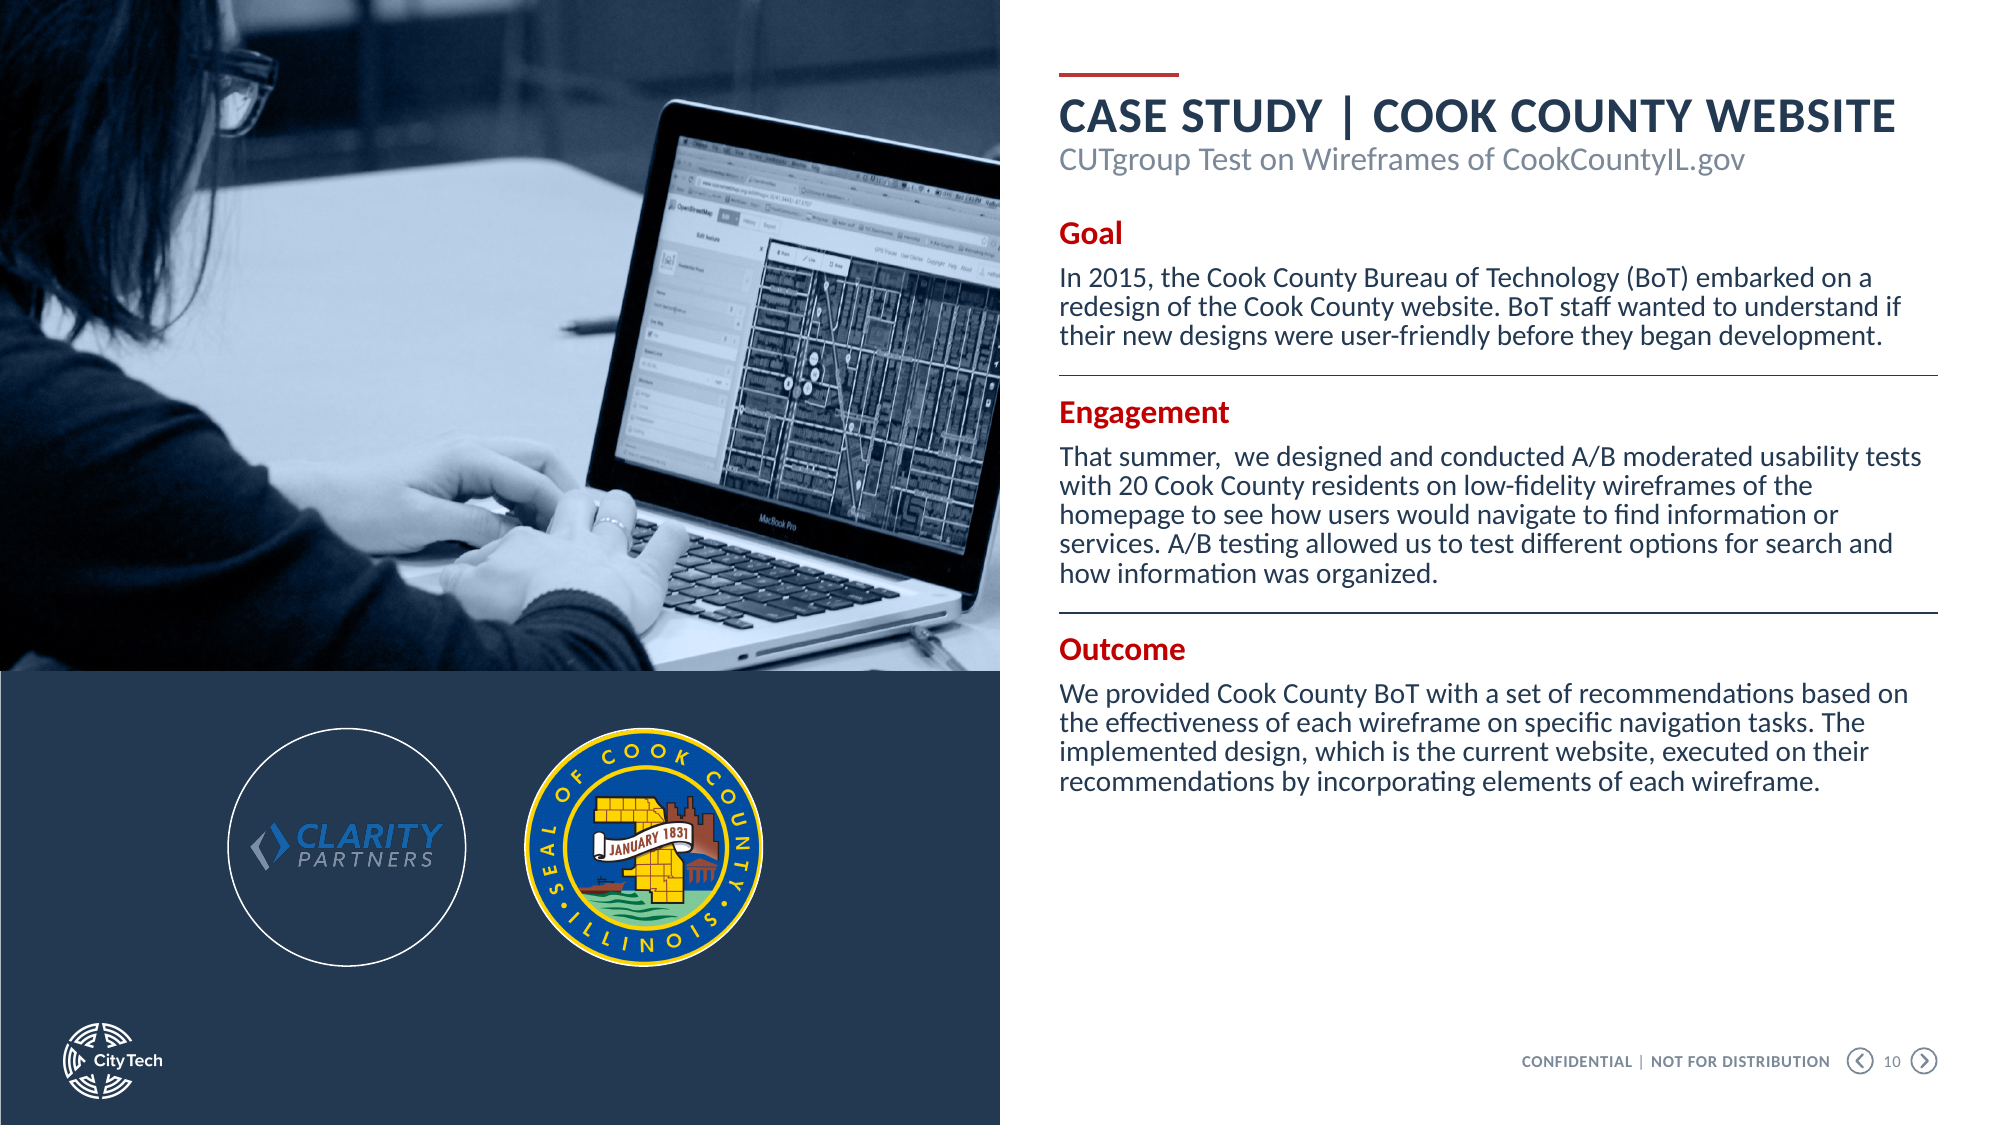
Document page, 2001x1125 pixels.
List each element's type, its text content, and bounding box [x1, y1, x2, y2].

picture [63, 1023, 163, 1099]
text_box [225, 726, 468, 969]
picture [524, 729, 763, 968]
text_box 10 [1873, 1050, 1911, 1071]
table_cell Outcome We provided Cook County BoT with a set of recommendations based on the effectiveness of each wireframe on specific navigation tasks. The implemented design, which is the current website, executed on their recommendations by incorporating elements of each wireframe. [1060, 614, 1937, 820]
list CUTgroup Test on Wireframes of CookCountyIL.gov [1059, 149, 1938, 169]
text_box [1910, 1047, 1938, 1075]
picture [0, 0, 1001, 672]
table_cell Engagement That summer, we designed and conducted A/B moderated usability tests with 20 Cook County residents on low-fidelity wireframes of the homepage to see how users would navigate to find information or services. A/B testing allowed us to test different options for search and how information was organized. [1060, 376, 1937, 612]
table_header Goal In 2015, the Cook County Bureau of Technology (BoT) embarked on a redesign of the Cook County website. BoT staff wanted to understand if their new designs were user-friendly before they began development. [1060, 198, 1937, 375]
list Case Study | Cook County Website [1059, 82, 1938, 140]
picture [250, 821, 444, 872]
text_box CONFIDENTIAL |NOT FOR DISTRIBUTION [1416, 1050, 1835, 1071]
text_box [1846, 1047, 1874, 1075]
